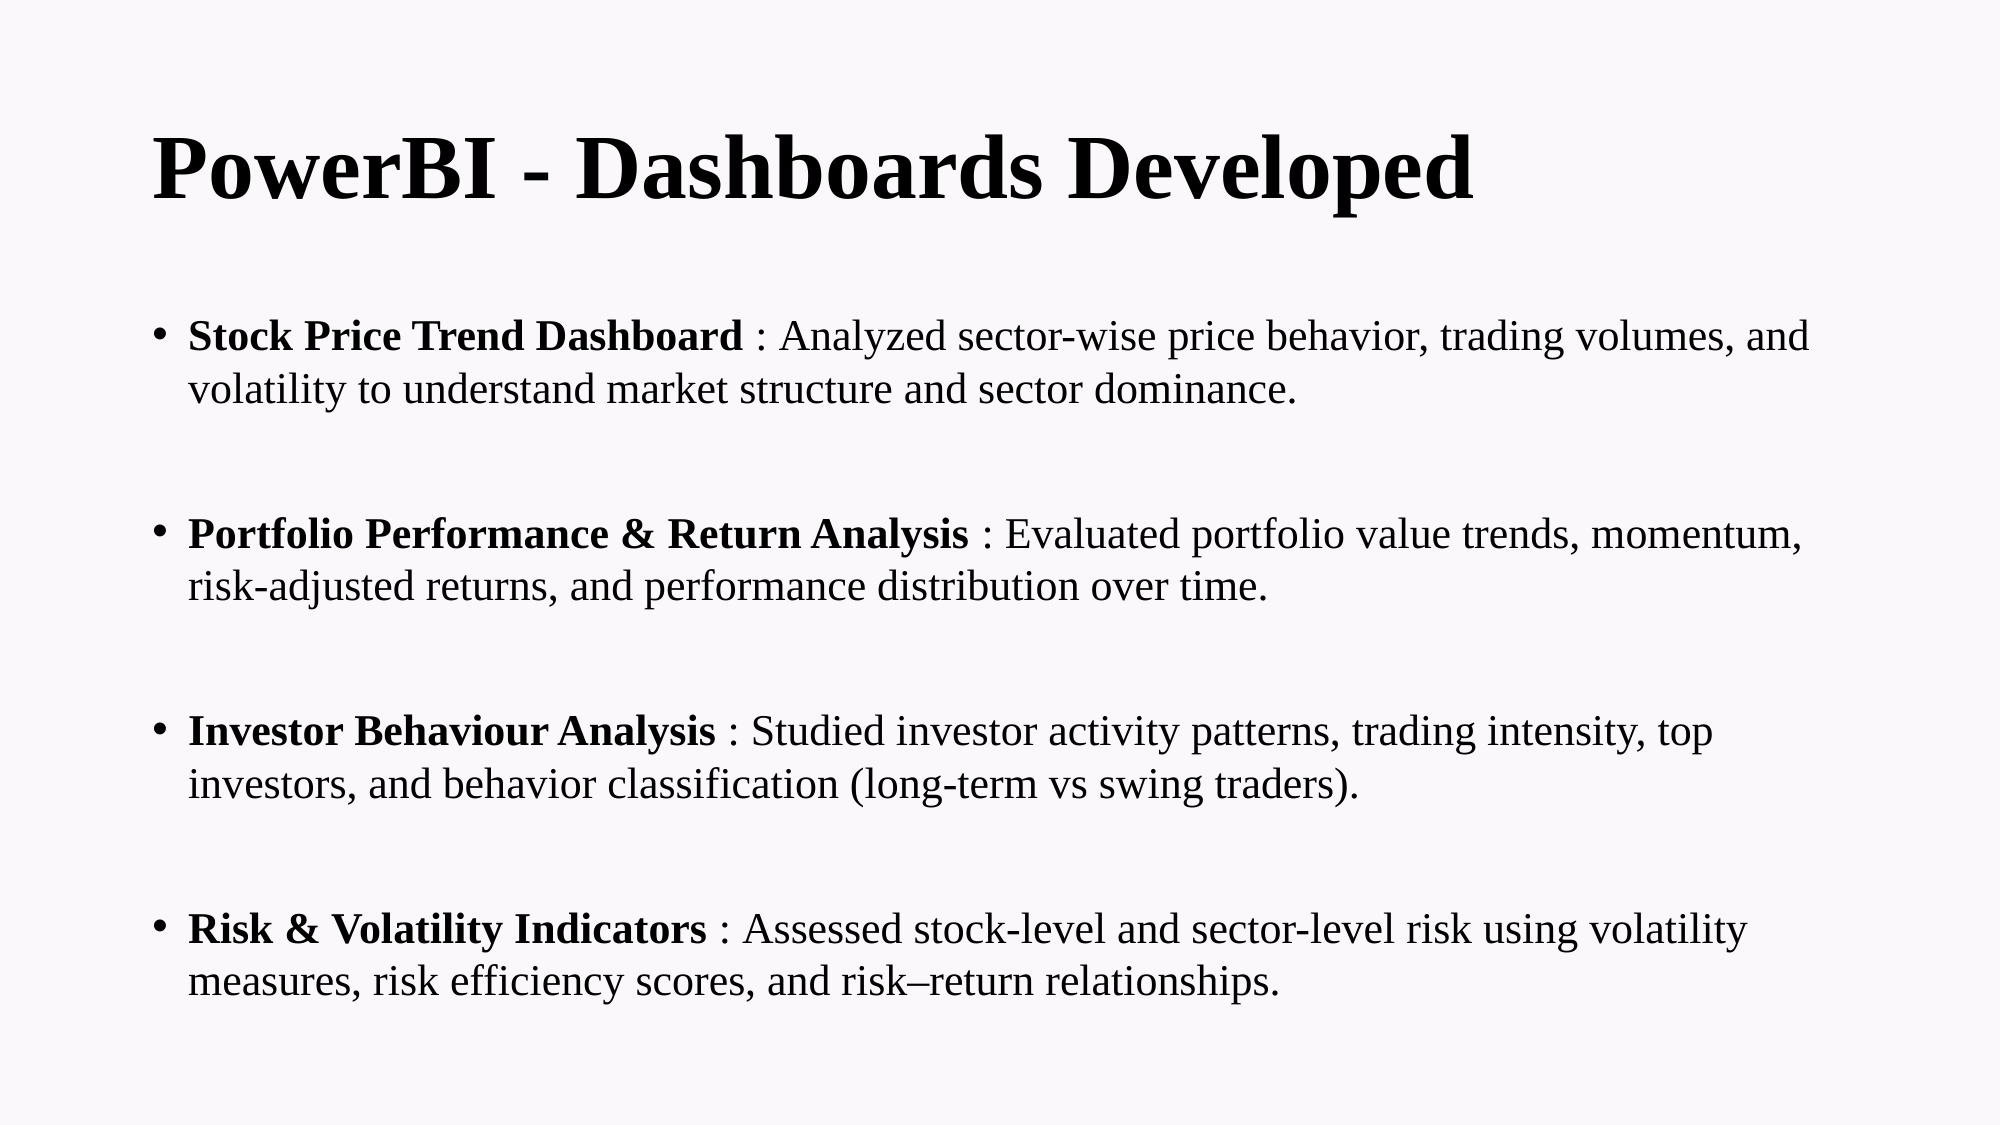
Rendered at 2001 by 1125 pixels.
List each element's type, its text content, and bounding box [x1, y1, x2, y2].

title PowerBI - Dashboards Developed [137, 59, 1863, 278]
list Stock Price Trend Dashboard : Analyzed sector-wise price behavior, trading volumes, and volatility to understand market structure and sector dominance. Portfolio Performance & Return Analysis : Evaluated portfolio value trends, momentum, risk-adjusted returns, and performance distribution over time. Investor Behaviour Analysis : Studied investor activity patterns, trading intensity, top investors, and behavior classification (long-term vs swing traders). Risk & Volatility Indicators : Assessed stock-level and sector-level risk using volatility measures, risk efficiency scores, and risk–return relationships. [137, 299, 1863, 1014]
